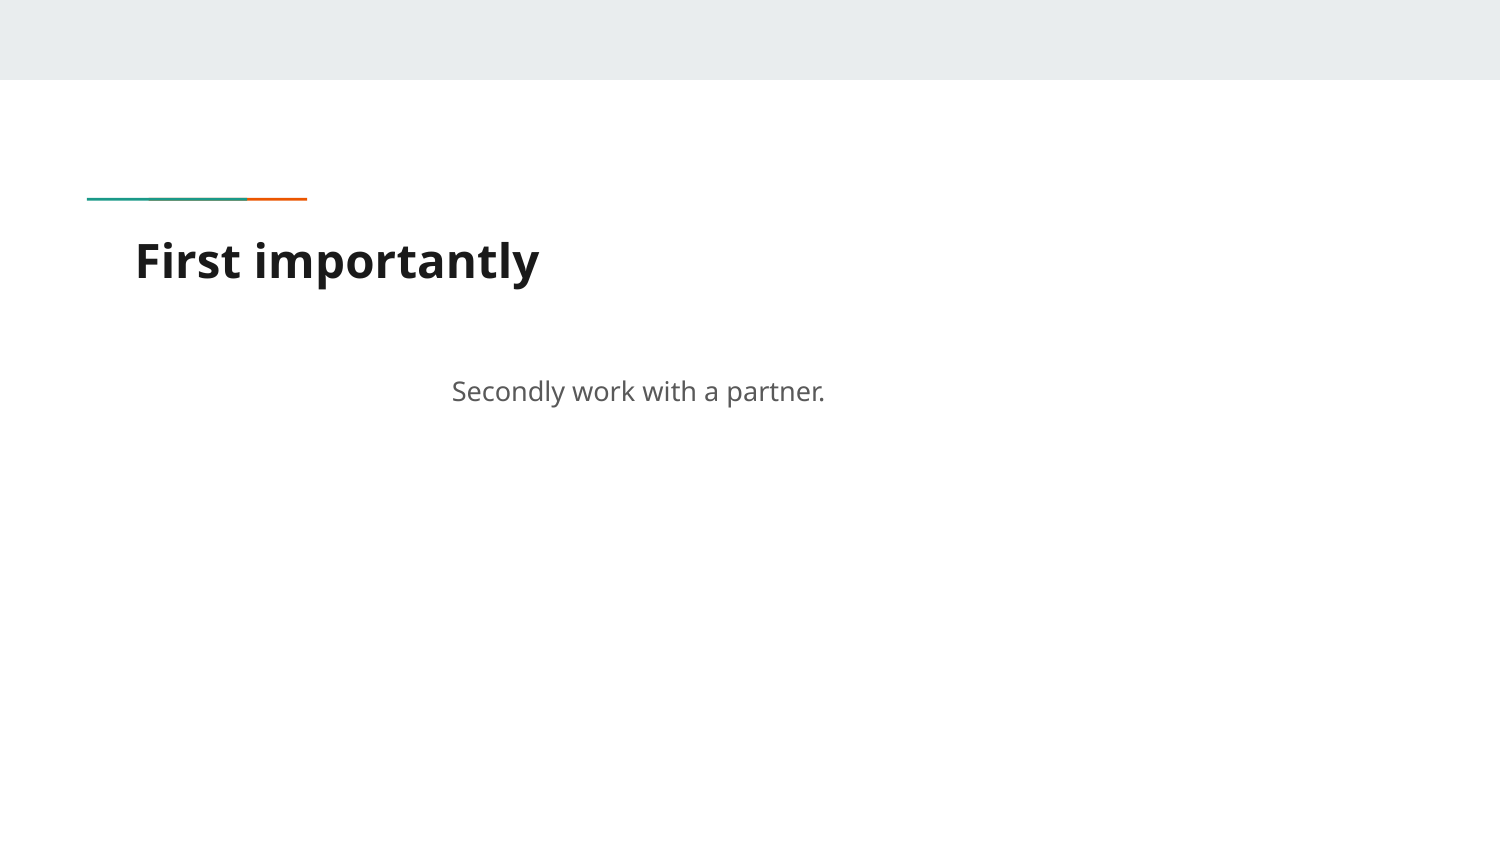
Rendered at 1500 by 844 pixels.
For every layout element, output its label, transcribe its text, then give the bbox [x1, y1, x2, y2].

list Secondly work with a partner. [314, 354, 963, 726]
title First importantly [119, 216, 1381, 305]
